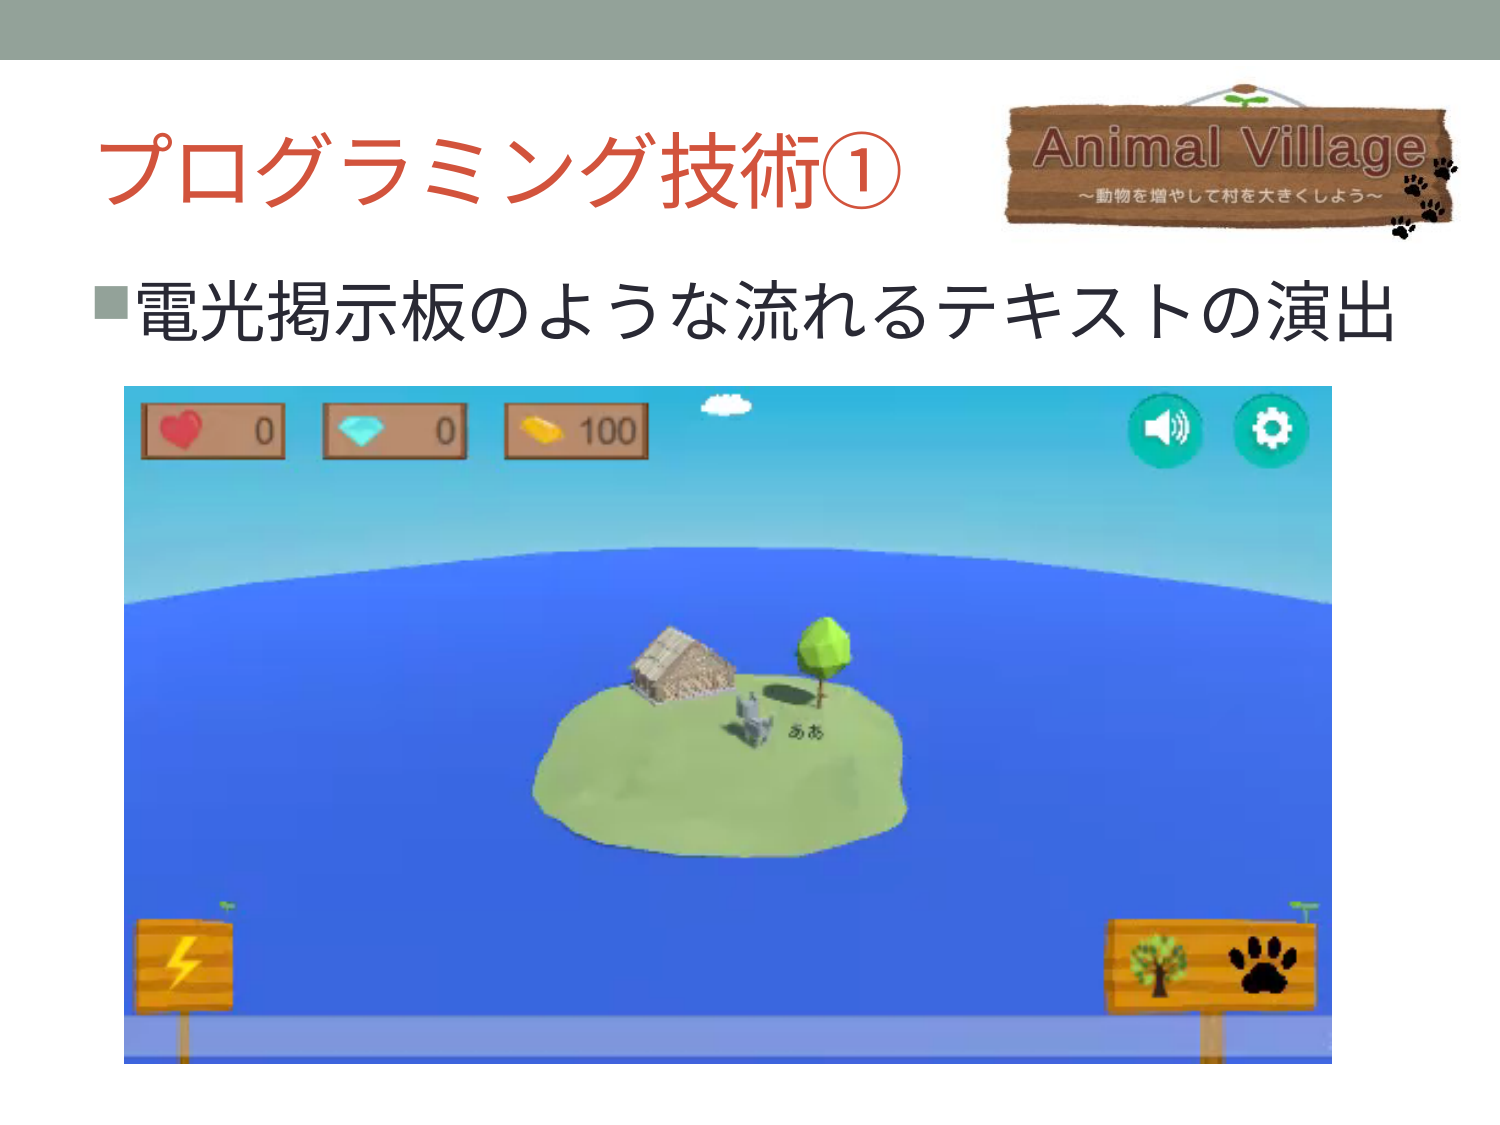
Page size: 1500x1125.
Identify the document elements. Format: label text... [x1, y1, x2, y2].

picture [985, 66, 1470, 256]
list 電光掲示板のような流れるテキストの演出 [75, 262, 1425, 1063]
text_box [123, 385, 1334, 1065]
title プログラミング技術① [75, 87, 983, 250]
